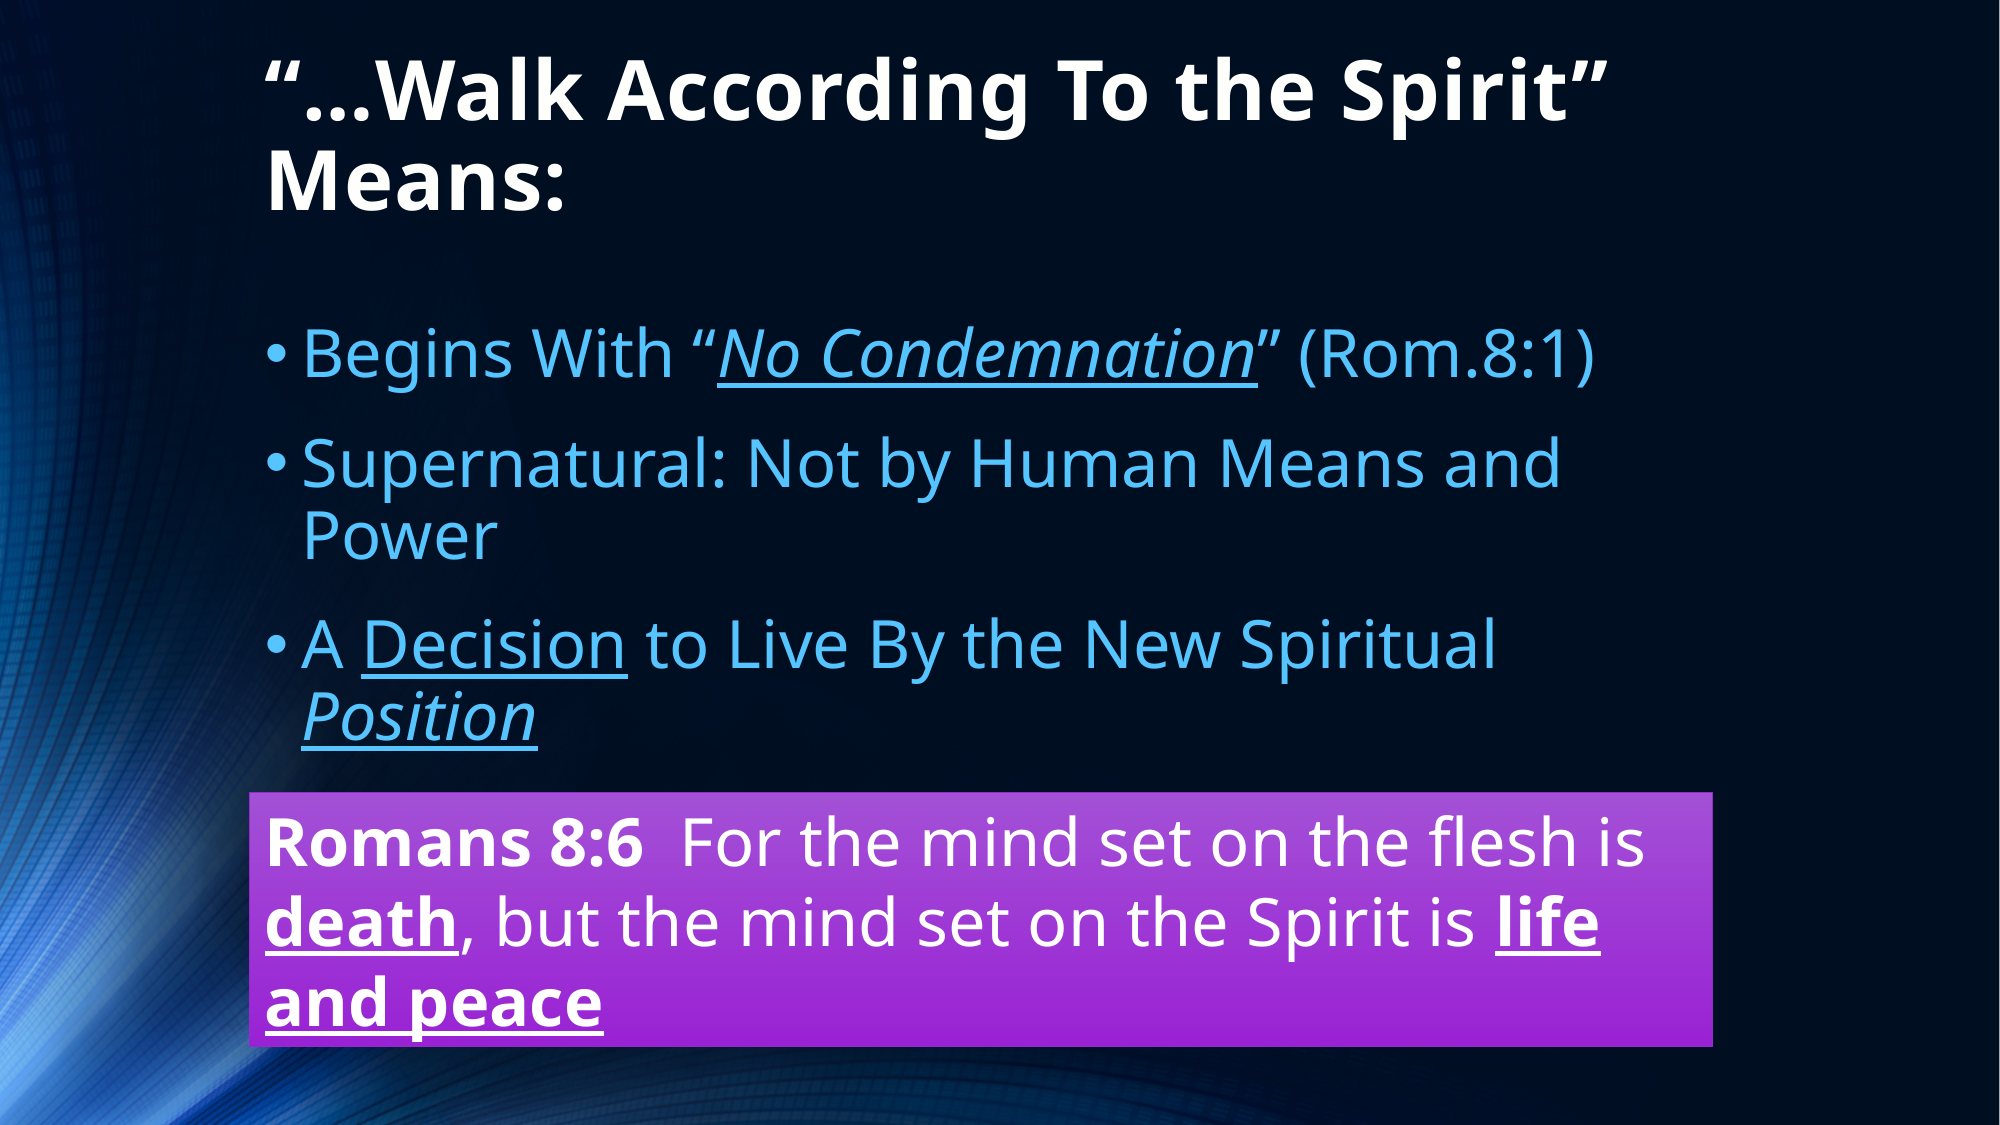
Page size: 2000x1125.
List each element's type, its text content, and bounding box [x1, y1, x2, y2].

list Begins With “No Condemnation” (Rom.8:1) Supernatural: Not by Human Means and Power A Decision to Live By the New Spiritual Position A Mind-Set of Eternal Life Here & Now [249, 312, 1749, 988]
picture [0, 0, 2000, 1125]
title “…Walk According To the Spirit” Means: [249, 62, 1813, 236]
text_box Romans 8:6 For the mind set on the flesh is death, but the mind set on the Spirit is life and peace [249, 792, 1713, 1047]
